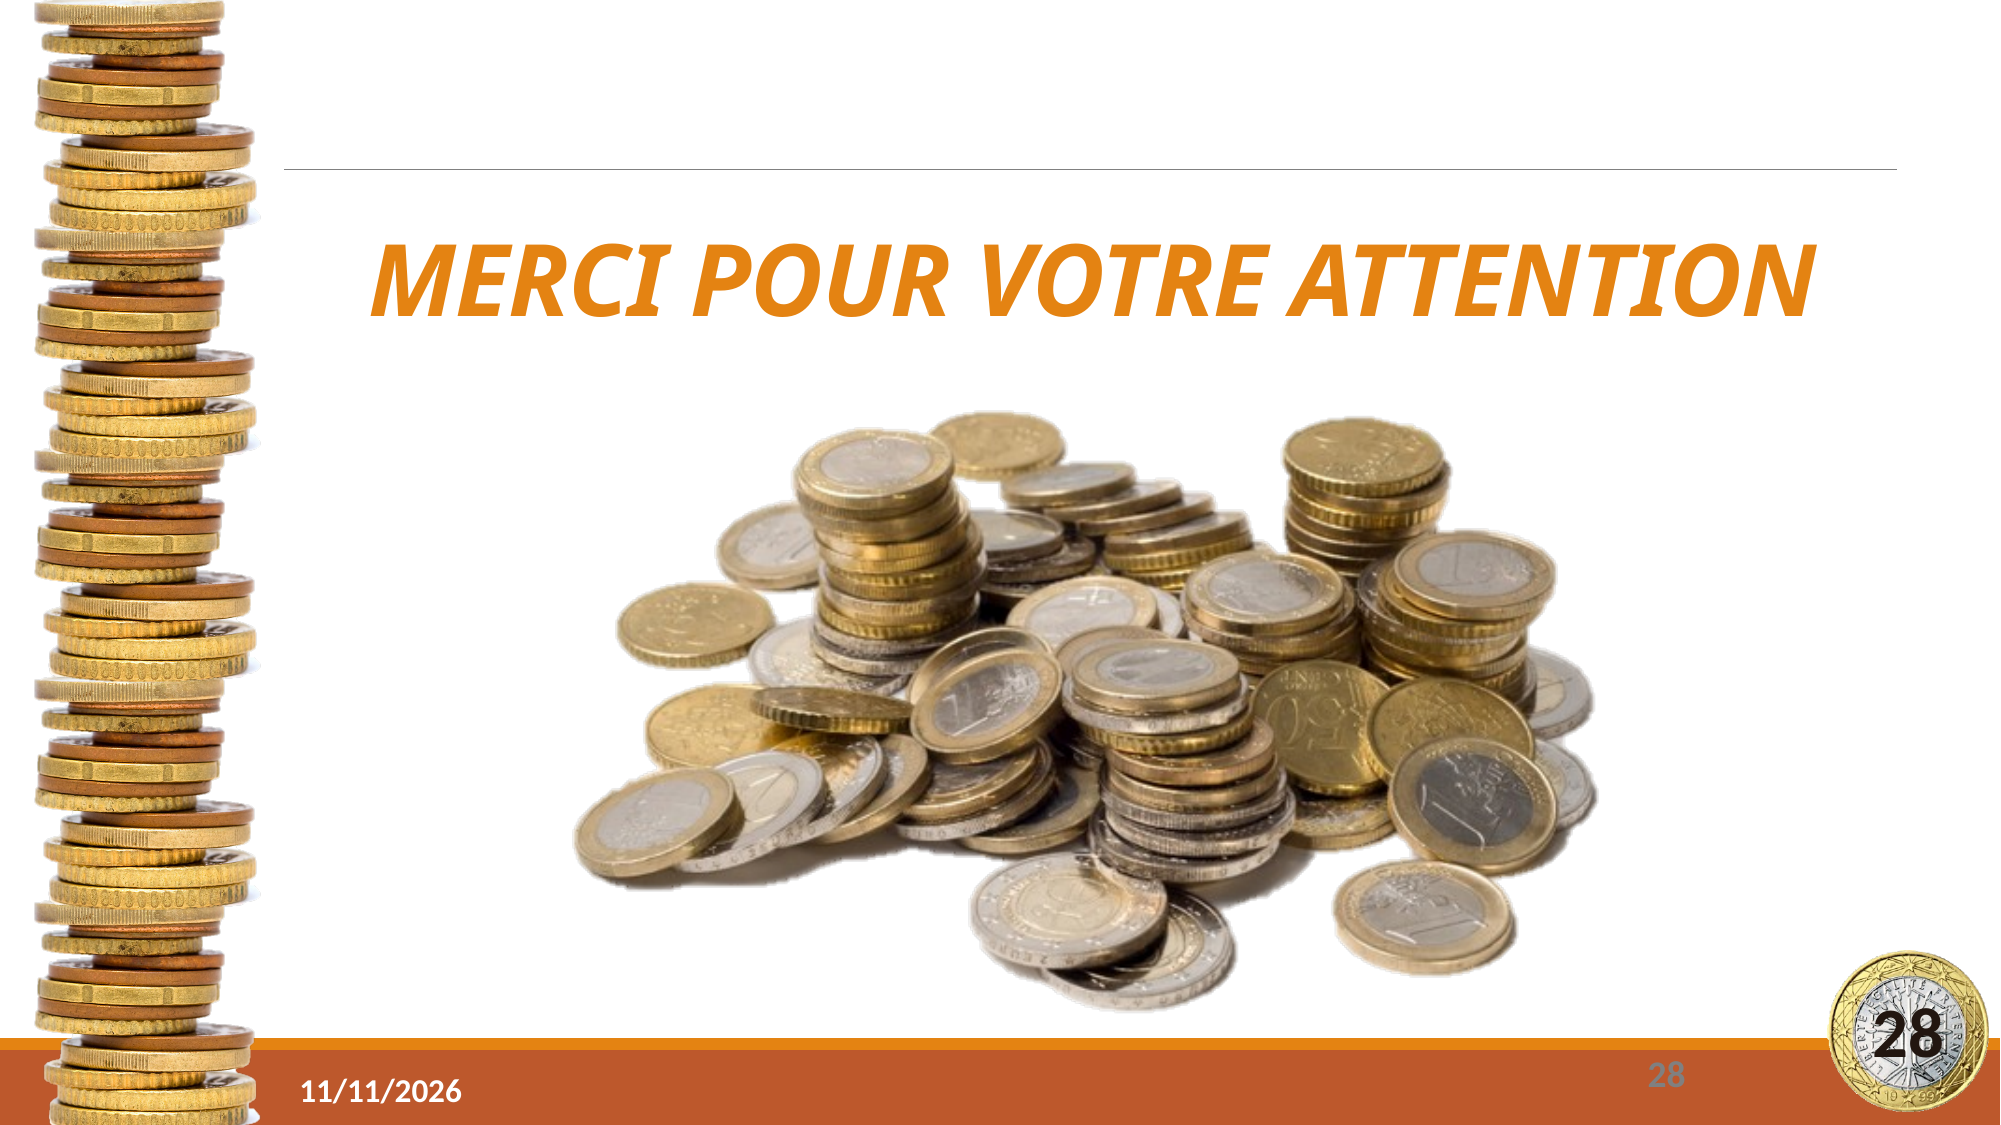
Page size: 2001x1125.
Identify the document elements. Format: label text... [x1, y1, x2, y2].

text_box 28 [1433, 1042, 1900, 1103]
title MERCI POUR VOTRE ATTENTION [240, 175, 1945, 345]
slide_number 28 [1827, 950, 1989, 1109]
picture [456, 339, 1729, 1061]
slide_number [284, 1059, 586, 1120]
picture [29, 0, 262, 1125]
